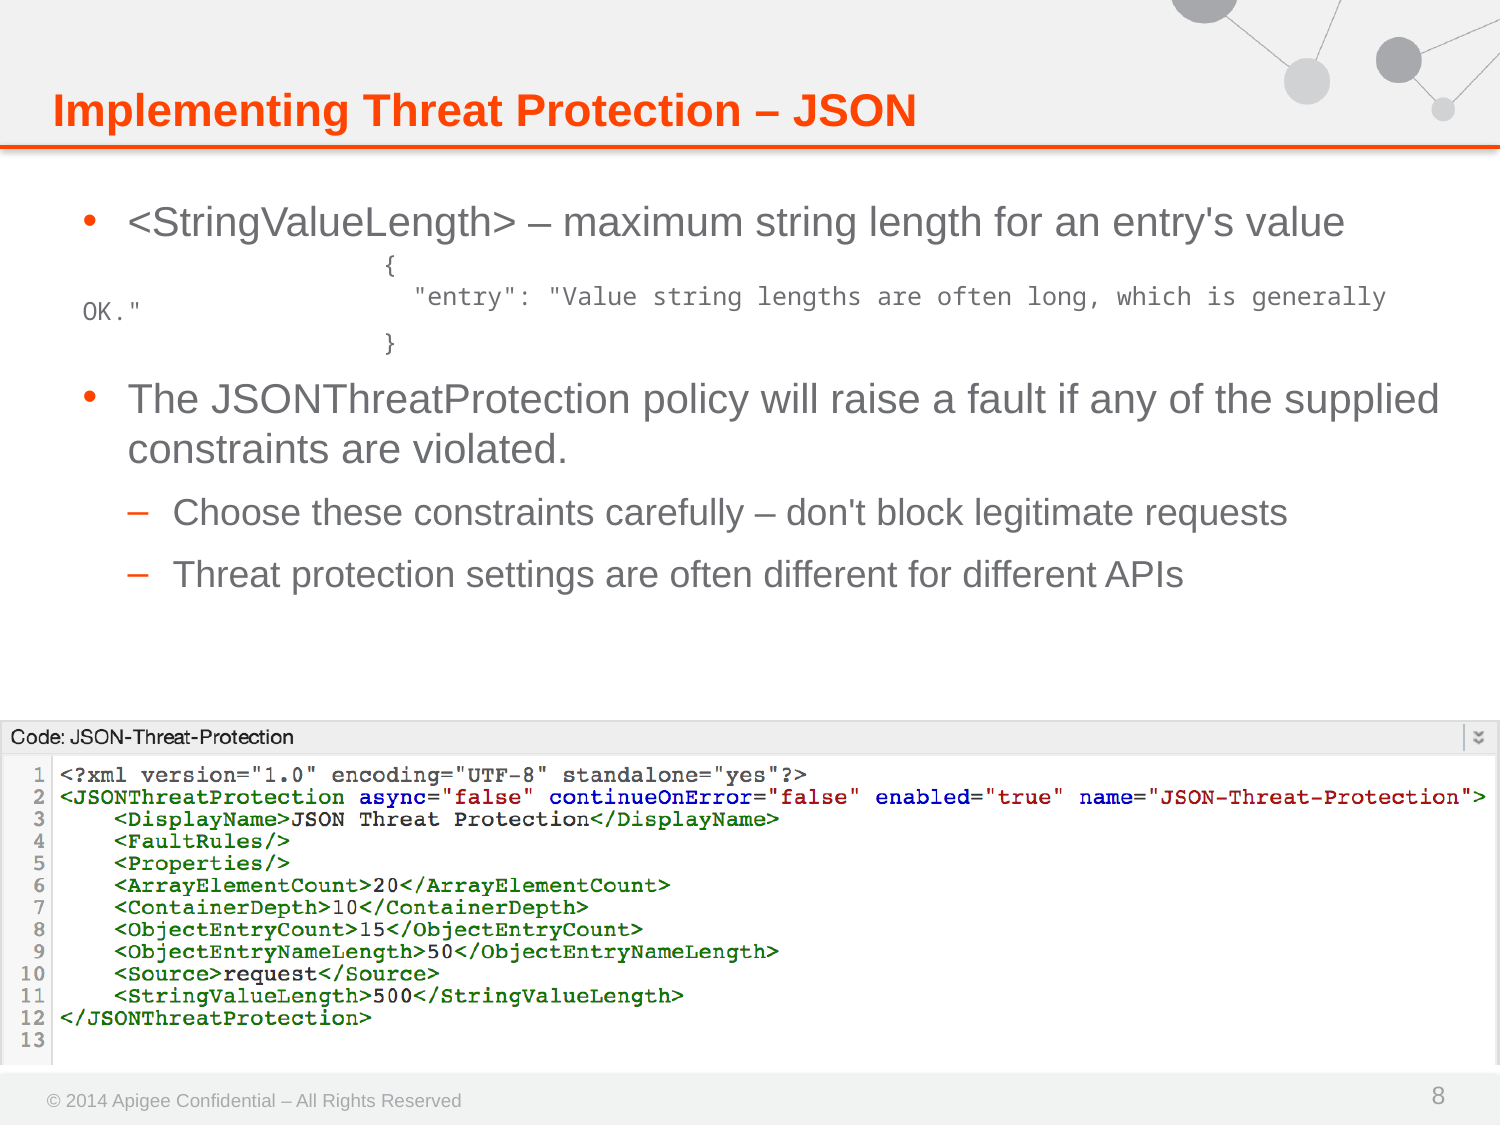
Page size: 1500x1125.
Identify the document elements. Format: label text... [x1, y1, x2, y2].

picture [0, 719, 1500, 1066]
slide_number 8 [1110, 1074, 1461, 1125]
picture [0, 0, 1500, 145]
title Implementing Threat Protection – JSON [37, 72, 1271, 133]
list <StringValueLength> – maximum string length for an entry's value { "entry": "Value string lengths are often long, which is generally OK." } The JSONThreatProtection policy will raise a fault if any of the supplied constraints are violated. Choose these constraints carefully – don't block legitimate requests Threat protection settings are often different for different APIs [37, 187, 1461, 718]
